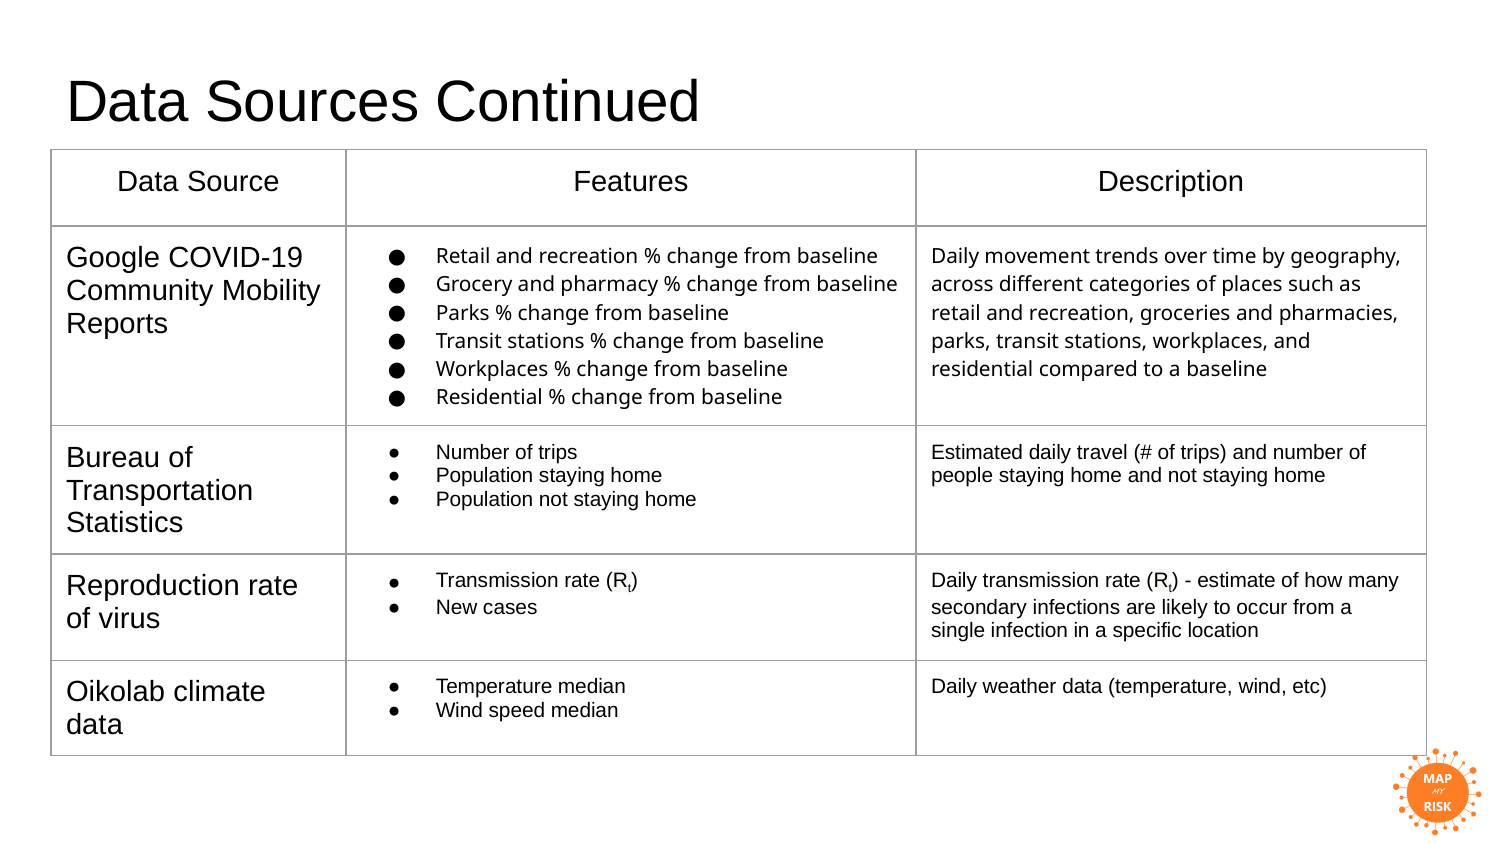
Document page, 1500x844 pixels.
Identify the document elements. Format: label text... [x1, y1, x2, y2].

table_header Data Source [52, 150, 345, 225]
table_cell Estimated daily travel (# of trips) and number of people staying home and not staying home [917, 426, 1426, 553]
table_cell Oikolab climate data [52, 661, 345, 755]
table_cell Bureau of Transportation Statistics [52, 426, 345, 553]
table_cell Number of trips Population staying home Population not staying home [347, 426, 915, 553]
table_cell Daily movement trends over time by geography, across different categories of places such as retail and recreation, groceries and pharmacies, parks, transit stations, workplaces, and residential compared to a baseline [917, 227, 1426, 425]
table_cell Transmission rate (Rt) New cases [347, 555, 915, 660]
table_cell Google COVID-19 Community Mobility Reports [52, 227, 345, 425]
table_cell Reproduction rate of virus [52, 555, 345, 660]
picture [1373, 743, 1500, 844]
table_header Description [917, 150, 1426, 225]
table_header Features [347, 150, 915, 225]
table_cell Temperature median Wind speed median [347, 661, 915, 755]
table_cell Retail and recreation % change from baseline Grocery and pharmacy % change from baseline Parks % change from baseline Transit stations % change from baseline Workplaces % change from baseline Residential % change from baseline [347, 227, 915, 425]
table_cell Daily weather data (temperature, wind, etc) [917, 661, 1426, 755]
table_cell Daily transmission rate (Rt) - estimate of how many secondary infections are likely to occur from a single infection in a specific location [917, 555, 1426, 660]
title Data Sources Continued [51, 48, 1449, 142]
